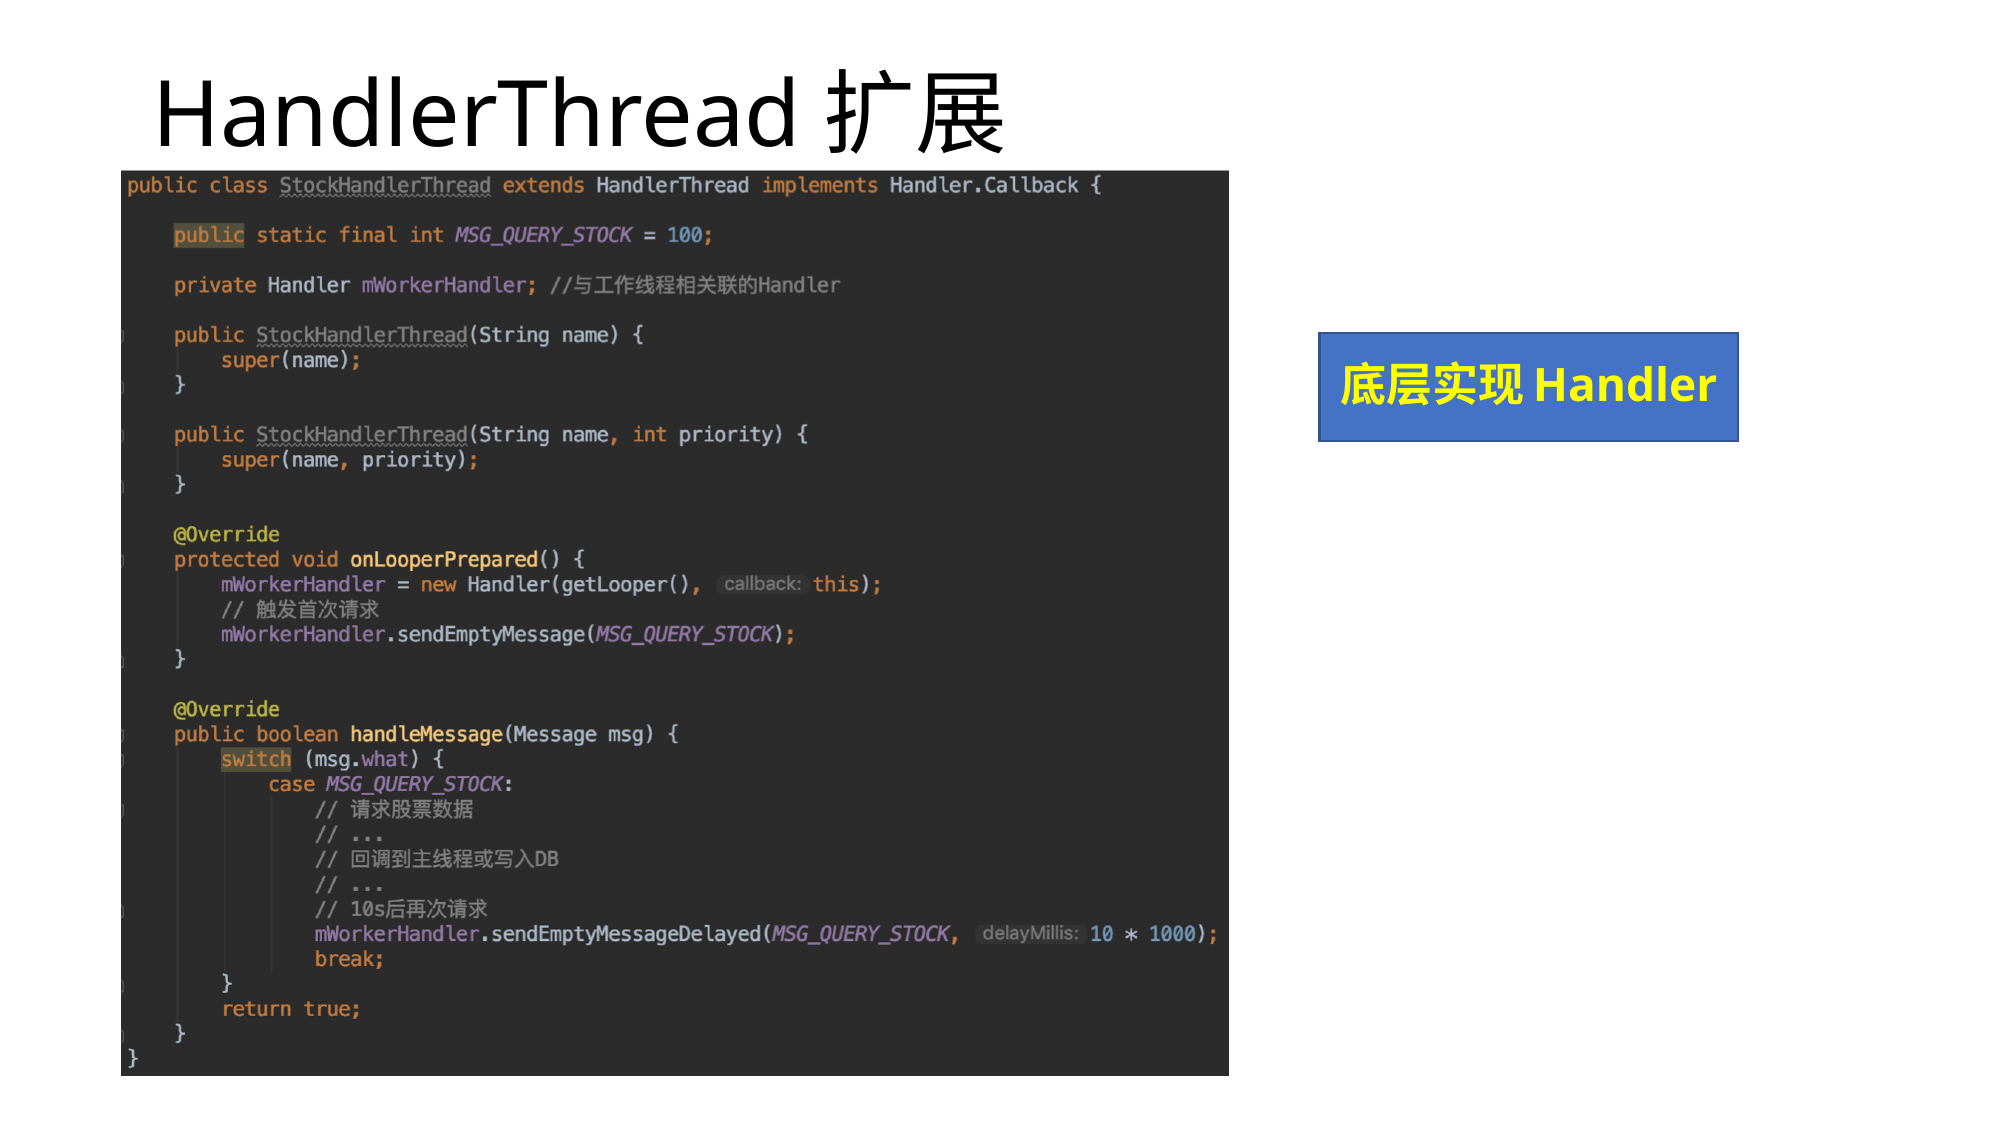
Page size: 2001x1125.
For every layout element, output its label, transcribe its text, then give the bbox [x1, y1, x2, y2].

title HandlerThread扩展 [137, 59, 1863, 278]
picture [117, 168, 1231, 1078]
text_box 底层实现Handler [1318, 332, 1739, 442]
